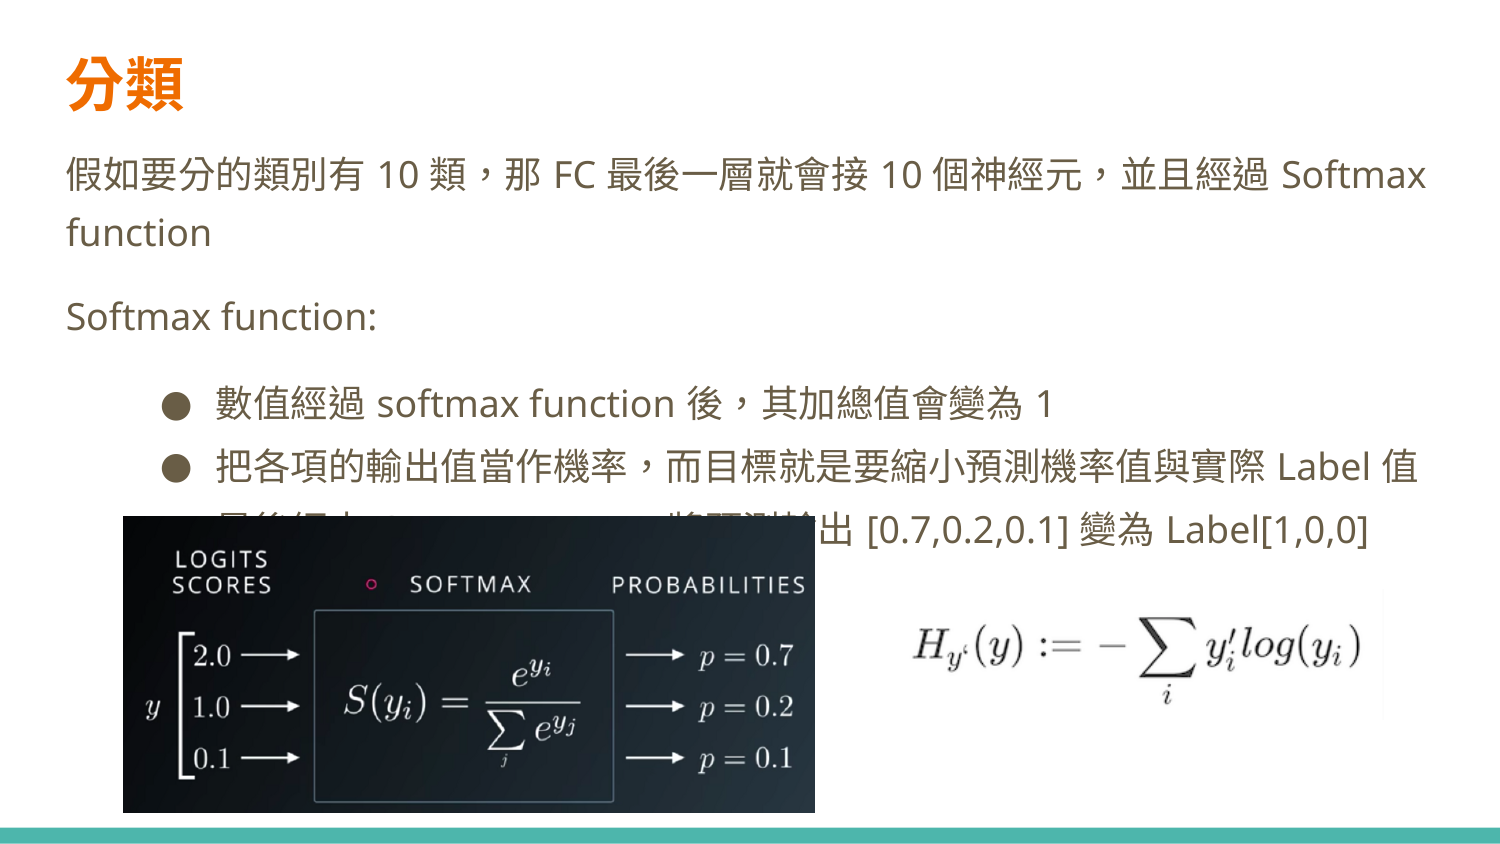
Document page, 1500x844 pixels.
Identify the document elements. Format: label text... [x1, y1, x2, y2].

picture [123, 515, 815, 814]
text_box 假如要分的類別有10類，那FC最後一層就會接10個神經元，並且經過Softmax function Softmax function: 數值經過softmax function後，其加總值會變為1 把各項的輸出值當作機率，而目標就是要縮小預測機率值與實際Label值 最後經由Cross Entropy，將預測輸出[0.7,0.2,0.1]變為Label[1,0,0] [51, 121, 1449, 663]
text_box 分類 [51, 23, 358, 121]
picture [901, 589, 1385, 721]
